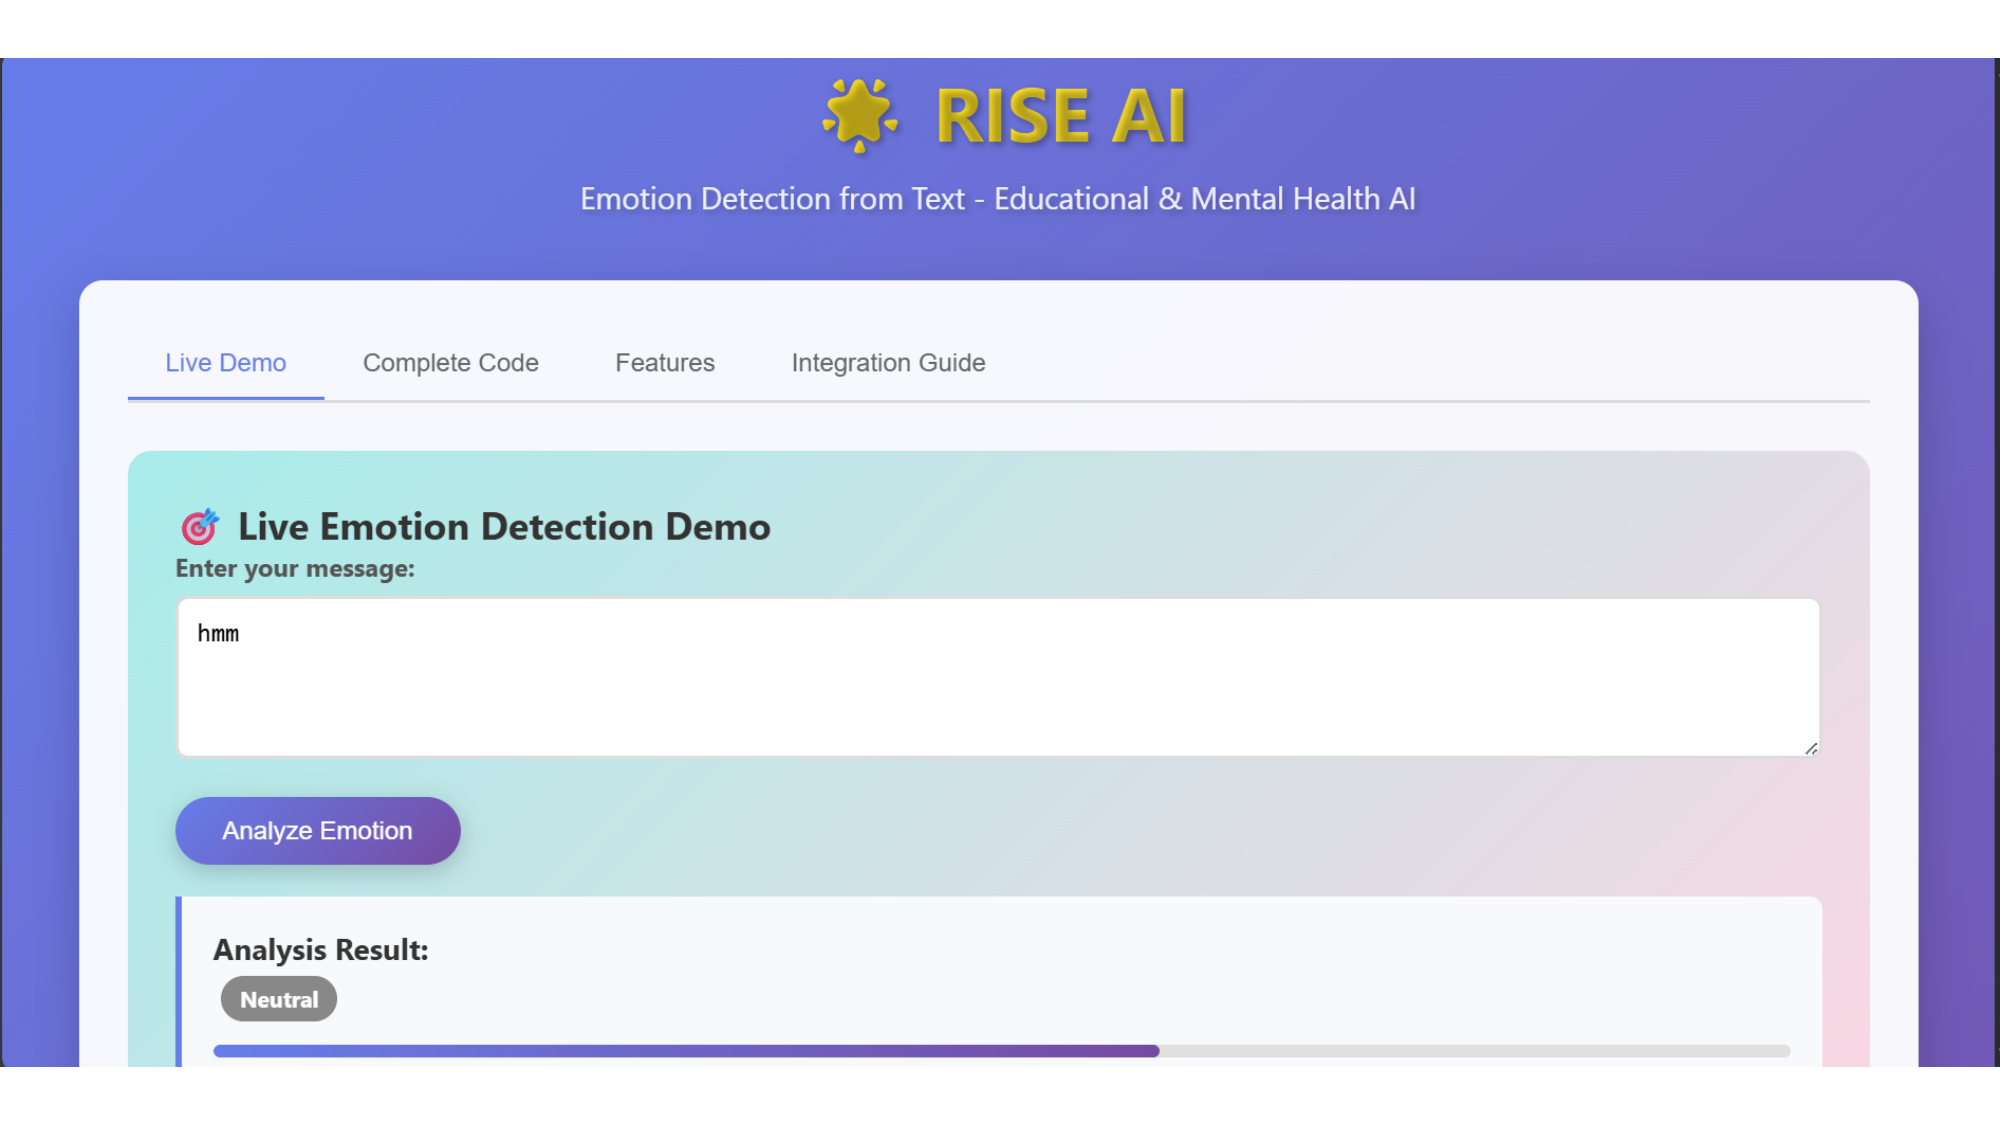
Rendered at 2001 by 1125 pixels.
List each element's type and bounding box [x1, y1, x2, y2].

picture [0, 58, 2000, 1067]
